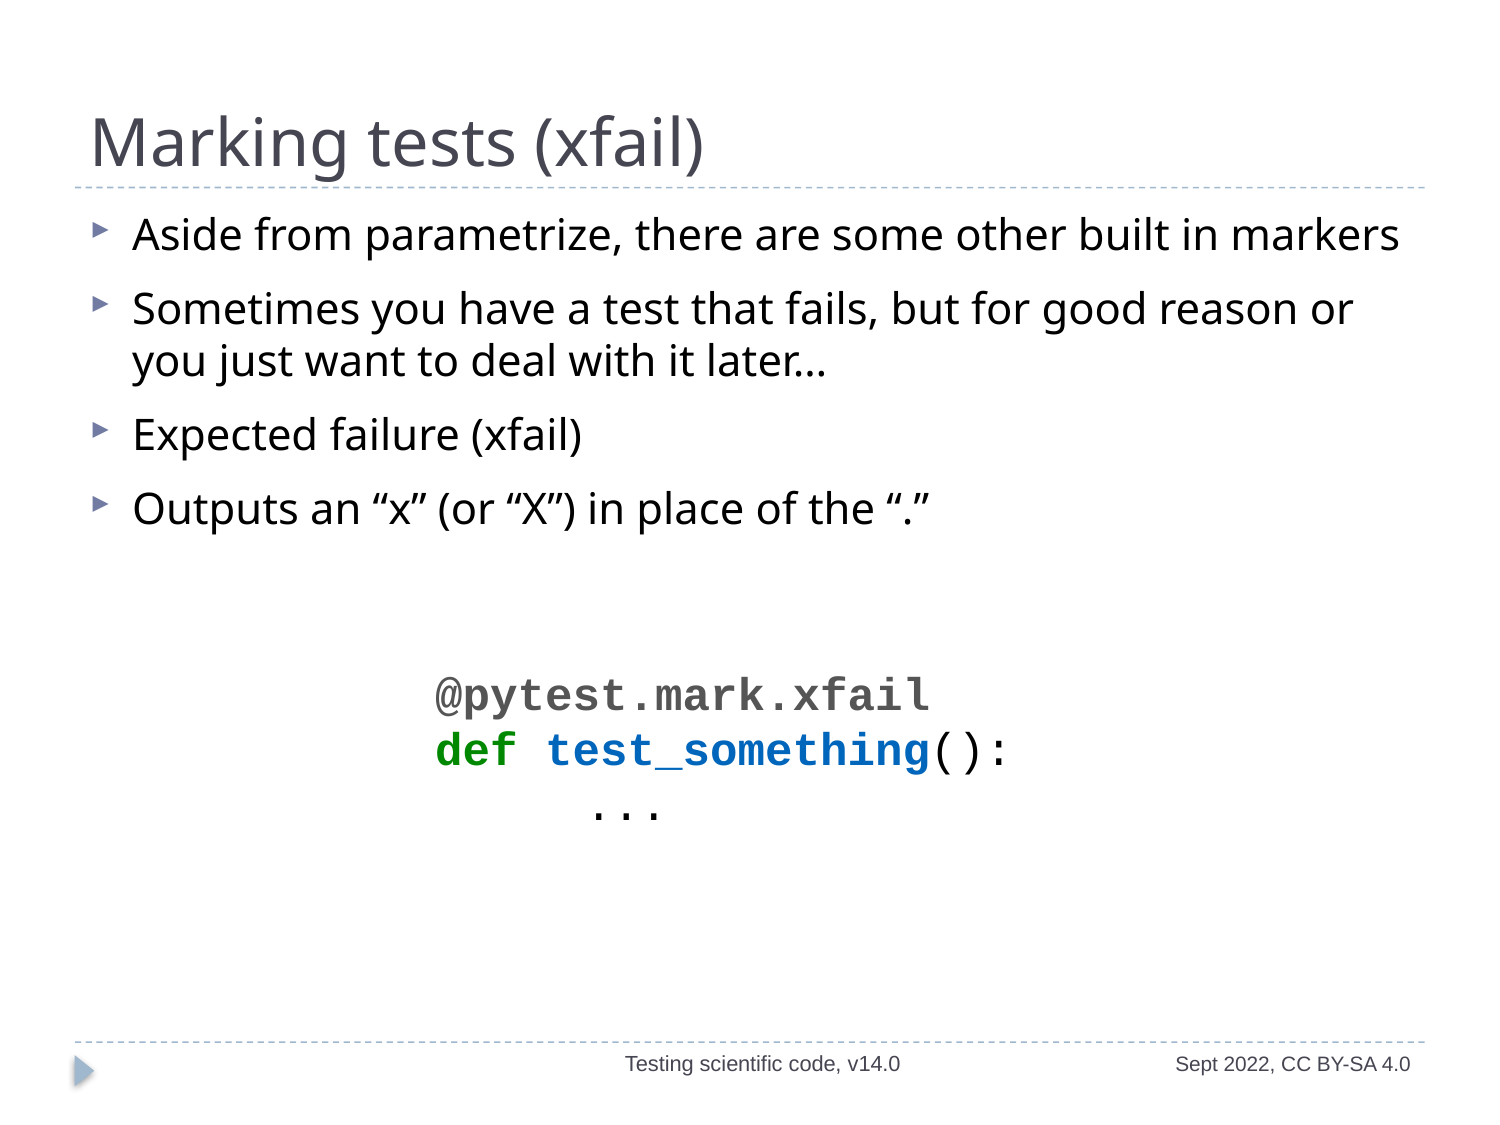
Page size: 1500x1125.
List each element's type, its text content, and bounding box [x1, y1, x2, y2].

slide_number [1051, 1042, 1426, 1103]
list Aside from parametrize, there are some other built in markers Sometimes you have a test that fails, but for good reason or you just want to deal with it later… Expected failure (xfail) Outputs an “x” (or “X”) in place of the “.” [75, 200, 1425, 551]
text_box @pytest.mark.xfail def test_something(): ... [420, 656, 1106, 837]
footer Testing scientific code, v14.0 [475, 1042, 1051, 1103]
title Marking tests (xfail) [75, 24, 1425, 188]
